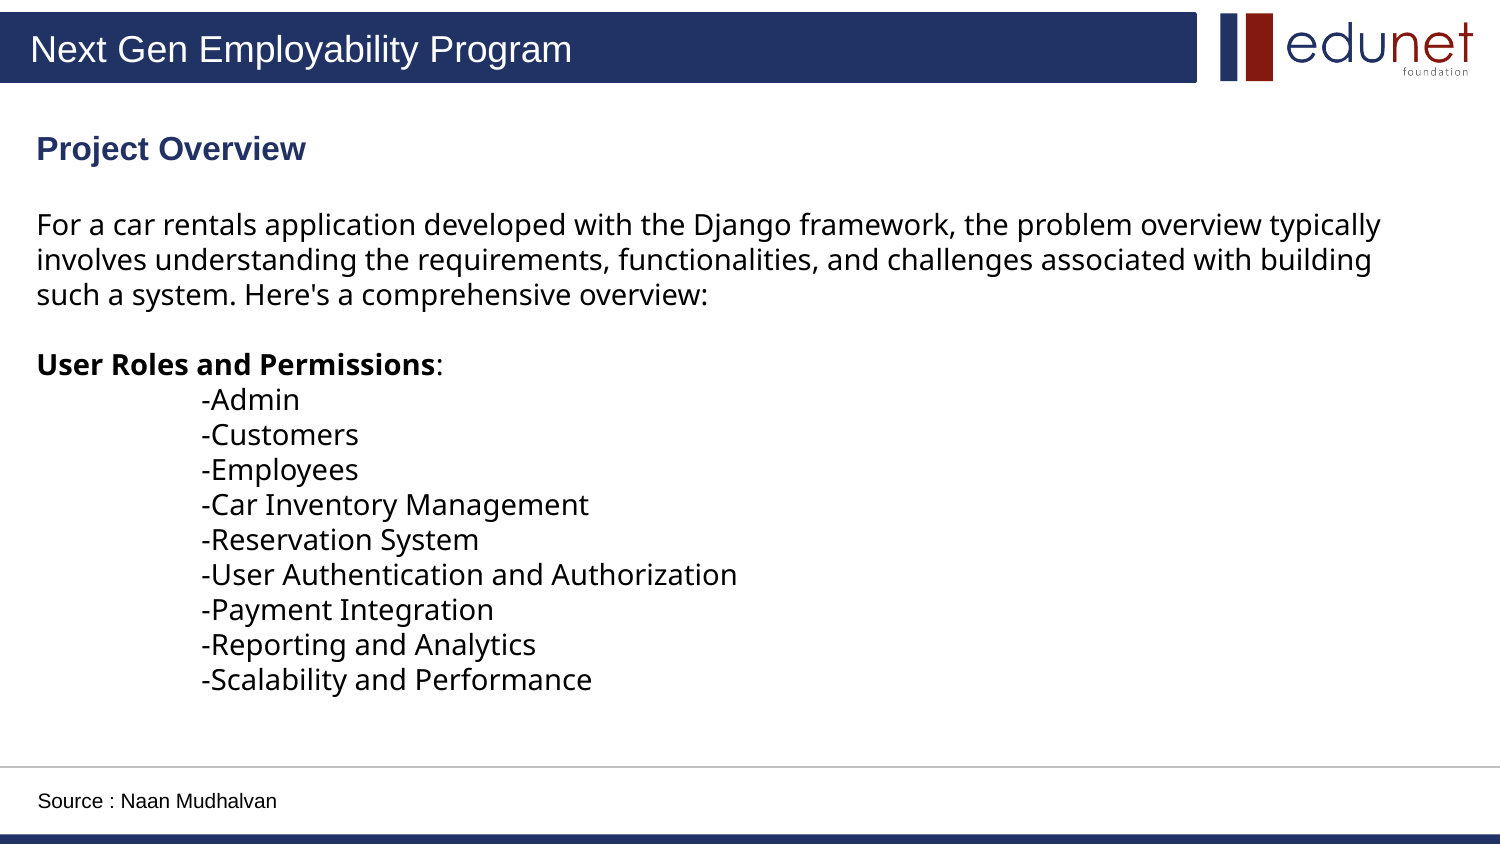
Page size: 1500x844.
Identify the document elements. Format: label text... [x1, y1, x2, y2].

text_box Source : Naan Mudhalvan [22, 776, 491, 826]
title Project Overview For a car rentals application developed with the Django framework, the problem overview typically involves understanding the requirements, functionalities, and challenges associated with building such a system. Here's a comprehensive overview: User Roles and Permissions: -Admin -Customers -Employees -Car Inventory Management -Reservation System -User Authentication and Authorization -Payment Integration -Reporting and Analytics -Scalability and Performance [21, 111, 1458, 732]
picture [1279, 14, 1482, 83]
